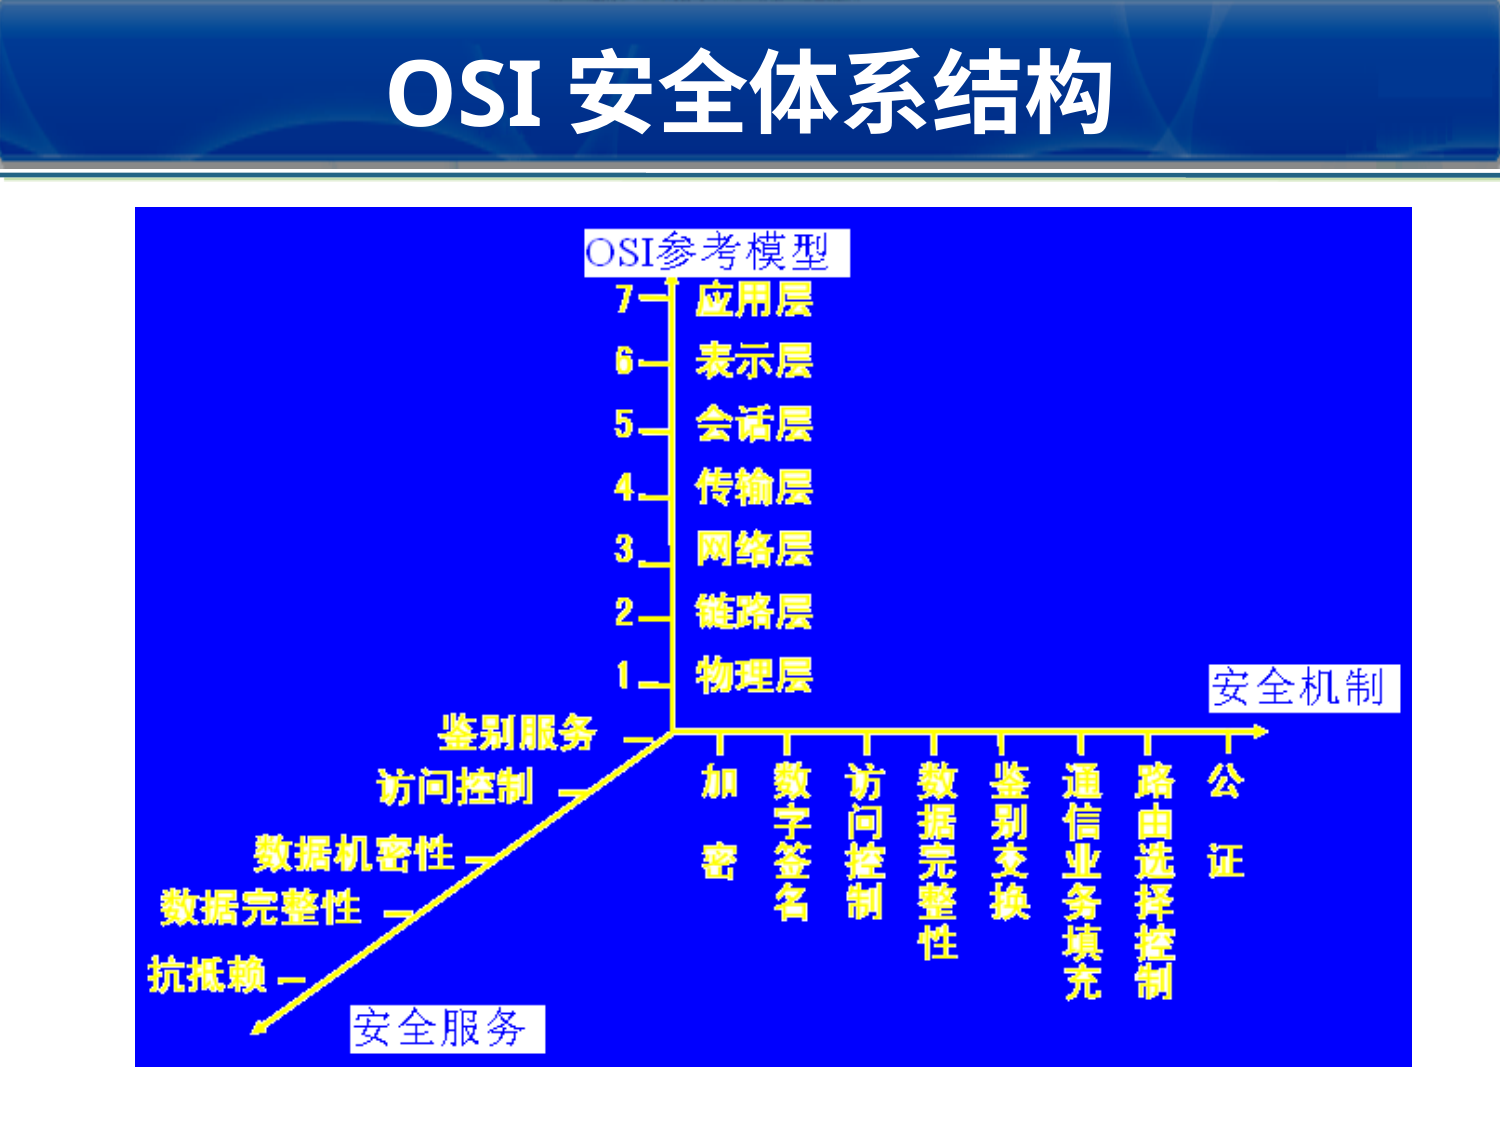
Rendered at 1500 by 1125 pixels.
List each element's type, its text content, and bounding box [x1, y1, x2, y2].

picture [0, 178, 1500, 1125]
title OSI安全体系结构 [75, 0, 1425, 184]
